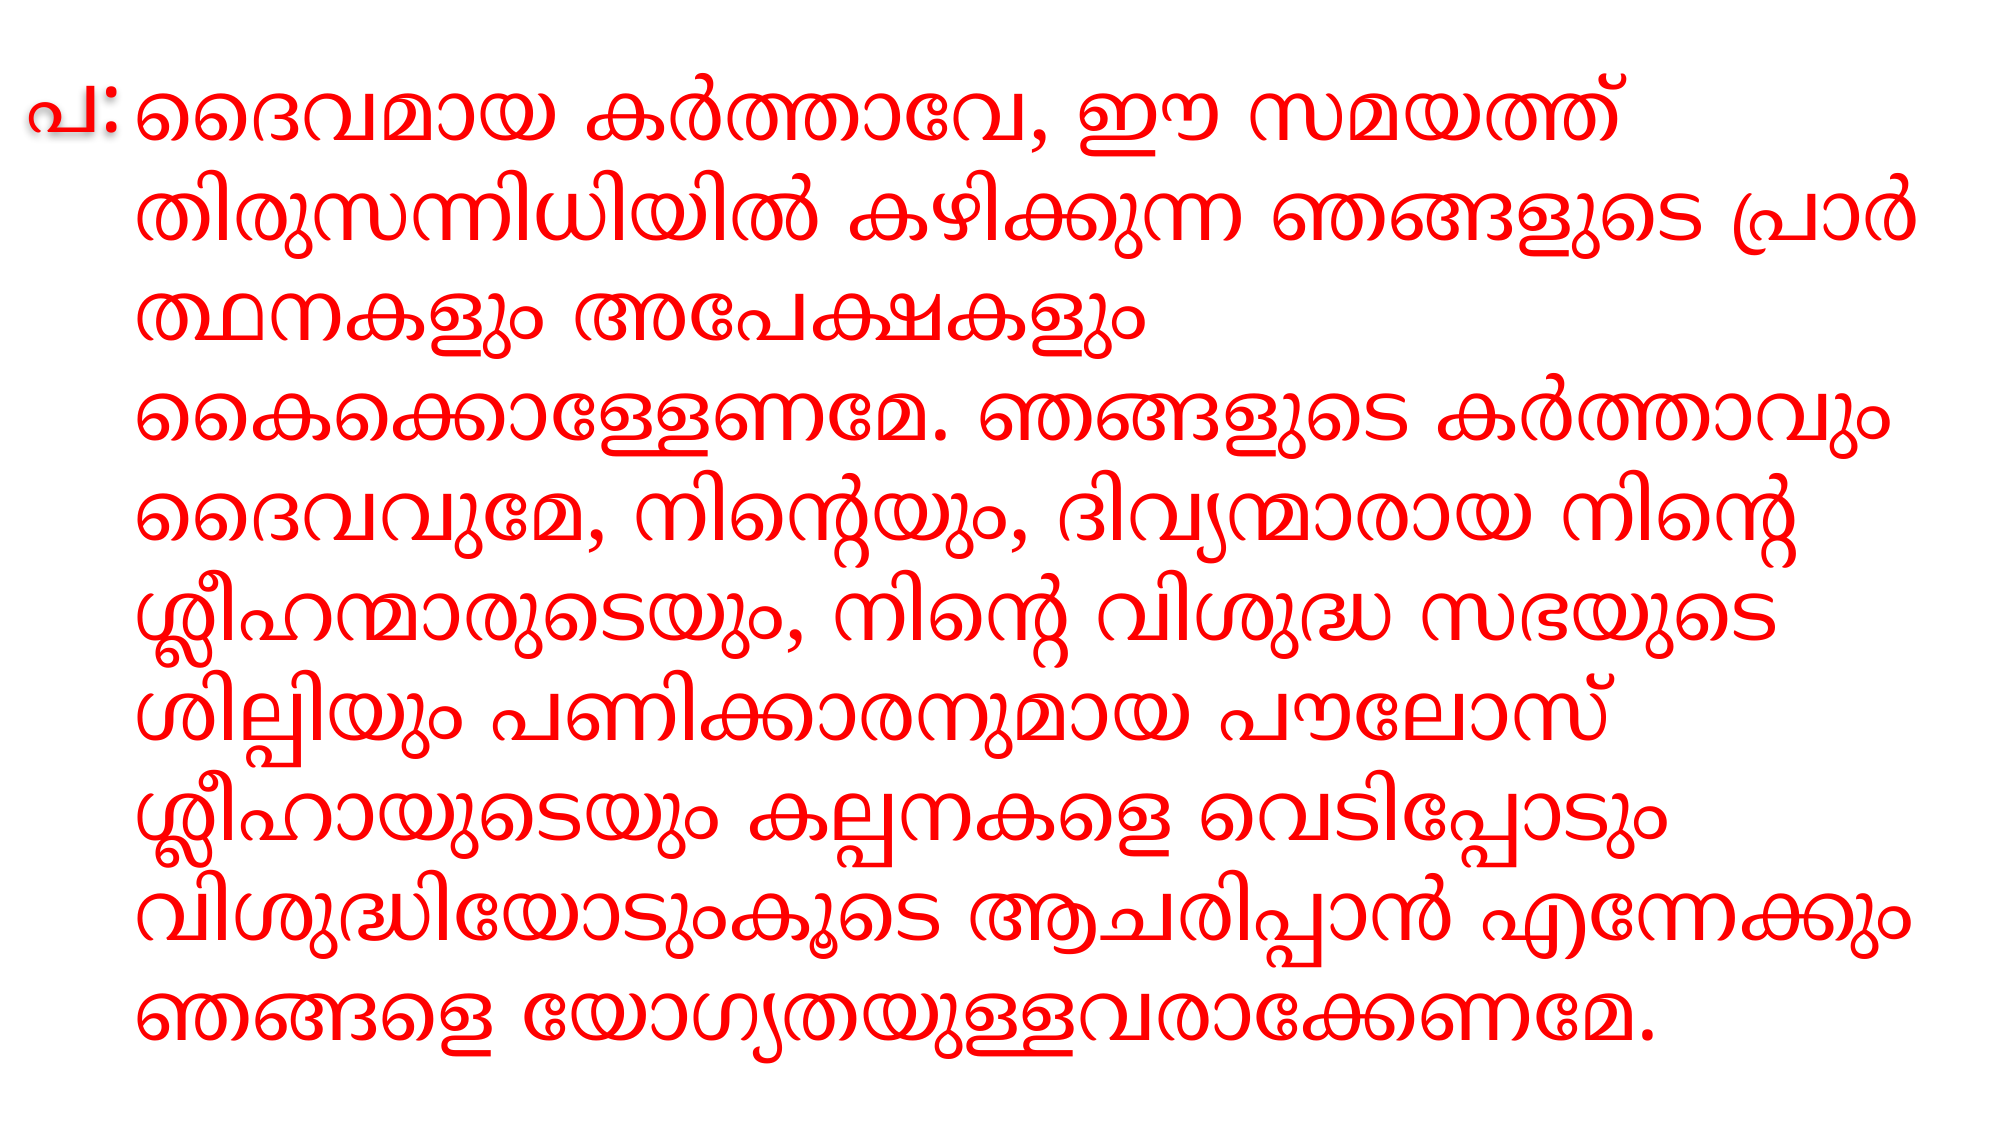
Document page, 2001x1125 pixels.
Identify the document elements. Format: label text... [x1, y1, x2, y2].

text_box ദൈവമായ കര്‍ത്താവേ, ഈ സമയത്ത് തിരുസന്നിധിയില്‍ കഴിക്കുന്ന ഞങ്ങളുടെ പ്രാര്‍ത്ഥനകളും അപേക്ഷകളും കൈക്കൊള്ളേണമേ. ഞങ്ങളുടെ കര്‍ത്താവും ദൈവവുമേ, നിന്‍റെയും, ദിവ്യന്മാരായ നിന്‍റെ ശ്ലീഹന്മാരുടെയും, നിന്‍റെ വിശുദ്ധ സഭയുടെ ശില്പിയും പണിക്കാരനുമായ പൗലോസ് ശ്ലീഹായുടെയും കല്പനകളെ വെടിപ്പോടും വിശുദ്ധിയോടുംകൂടെ ആചരിപ്പാന്‍ എന്നേക്കും ഞങ്ങളെ യോഗ്യതയുള്ളവരാക്കേണമേ. [124, 46, 1978, 1068]
text_box പ: [20, 43, 129, 155]
text_box [273, 155, 407, 337]
